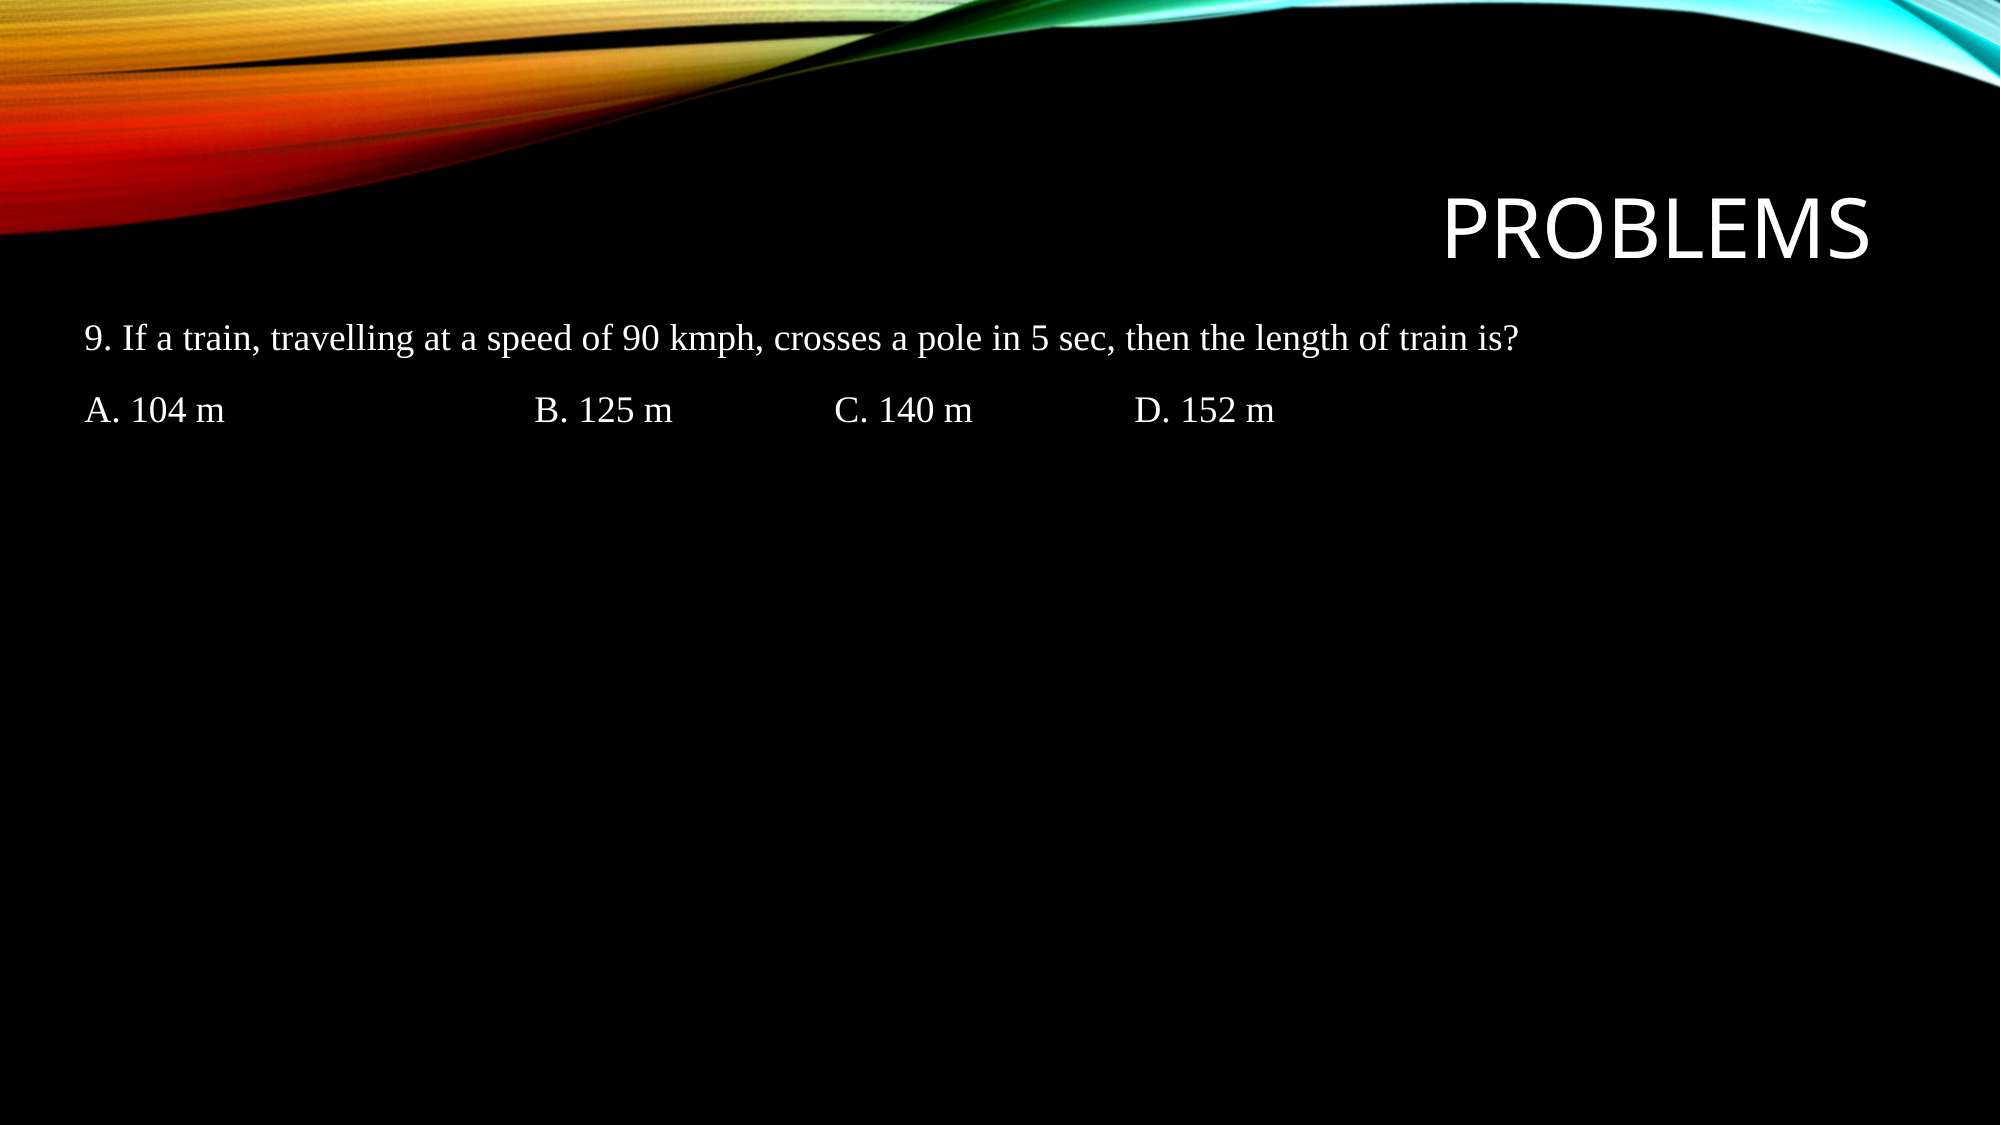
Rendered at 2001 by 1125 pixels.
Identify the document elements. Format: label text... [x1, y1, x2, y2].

text_box 9. If a train, travelling at a speed of 90 kmph, crosses a pole in 5 sec, then the length of train is? A. 104 m B. 125 m C. 140 m D. 152 m [69, 298, 1914, 438]
picture [0, 0, 2000, 237]
title problems [474, 125, 1888, 298]
